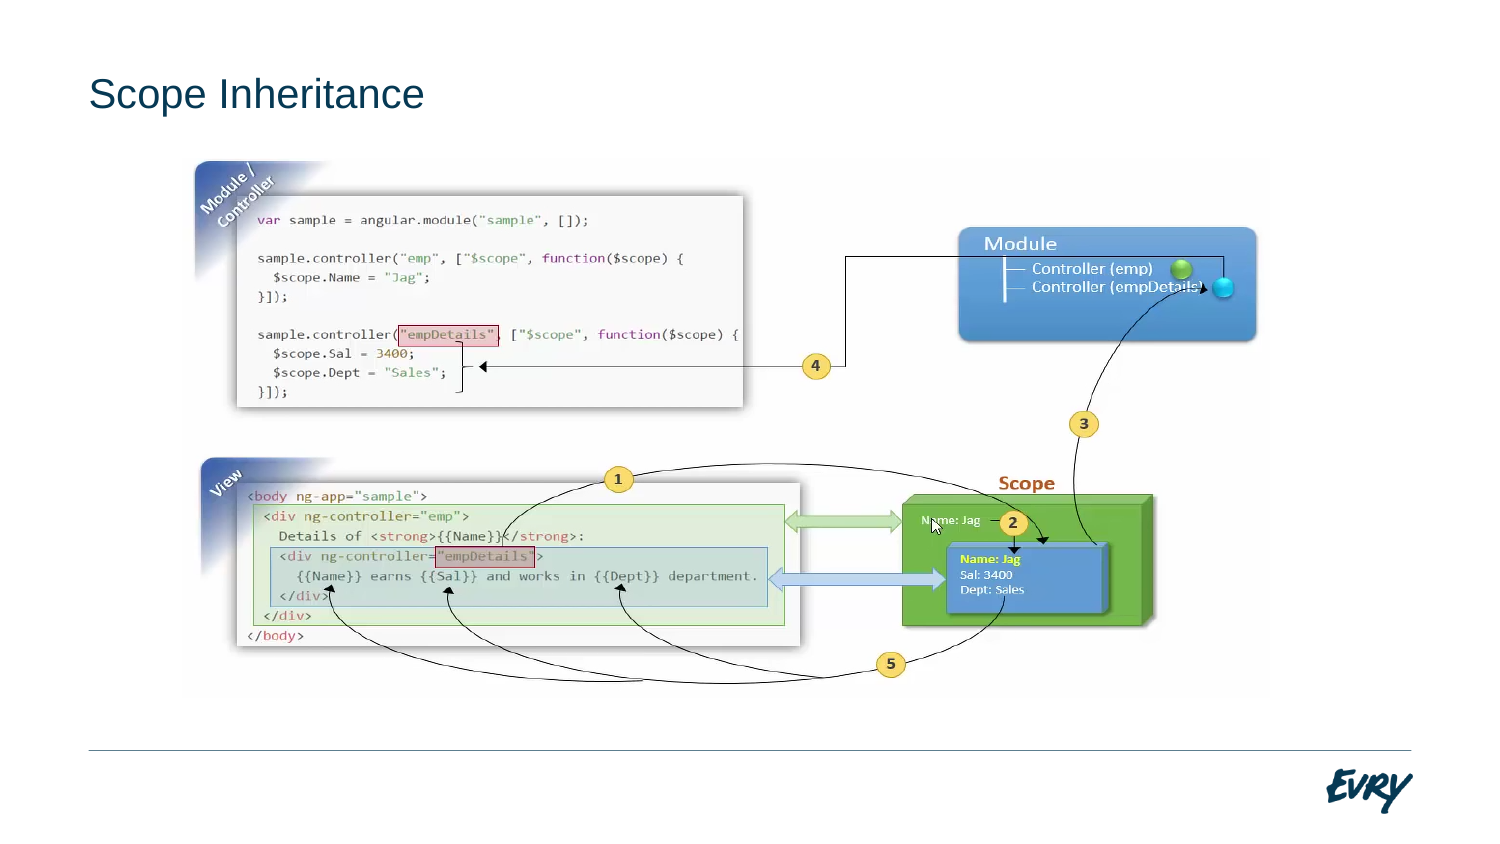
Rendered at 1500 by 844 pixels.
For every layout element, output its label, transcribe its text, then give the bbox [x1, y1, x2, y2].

picture [1326, 768, 1413, 814]
title Scope Inheritance [88, 62, 556, 227]
picture [1376, 779, 1383, 785]
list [182, 158, 1271, 698]
picture [1388, 779, 1413, 814]
